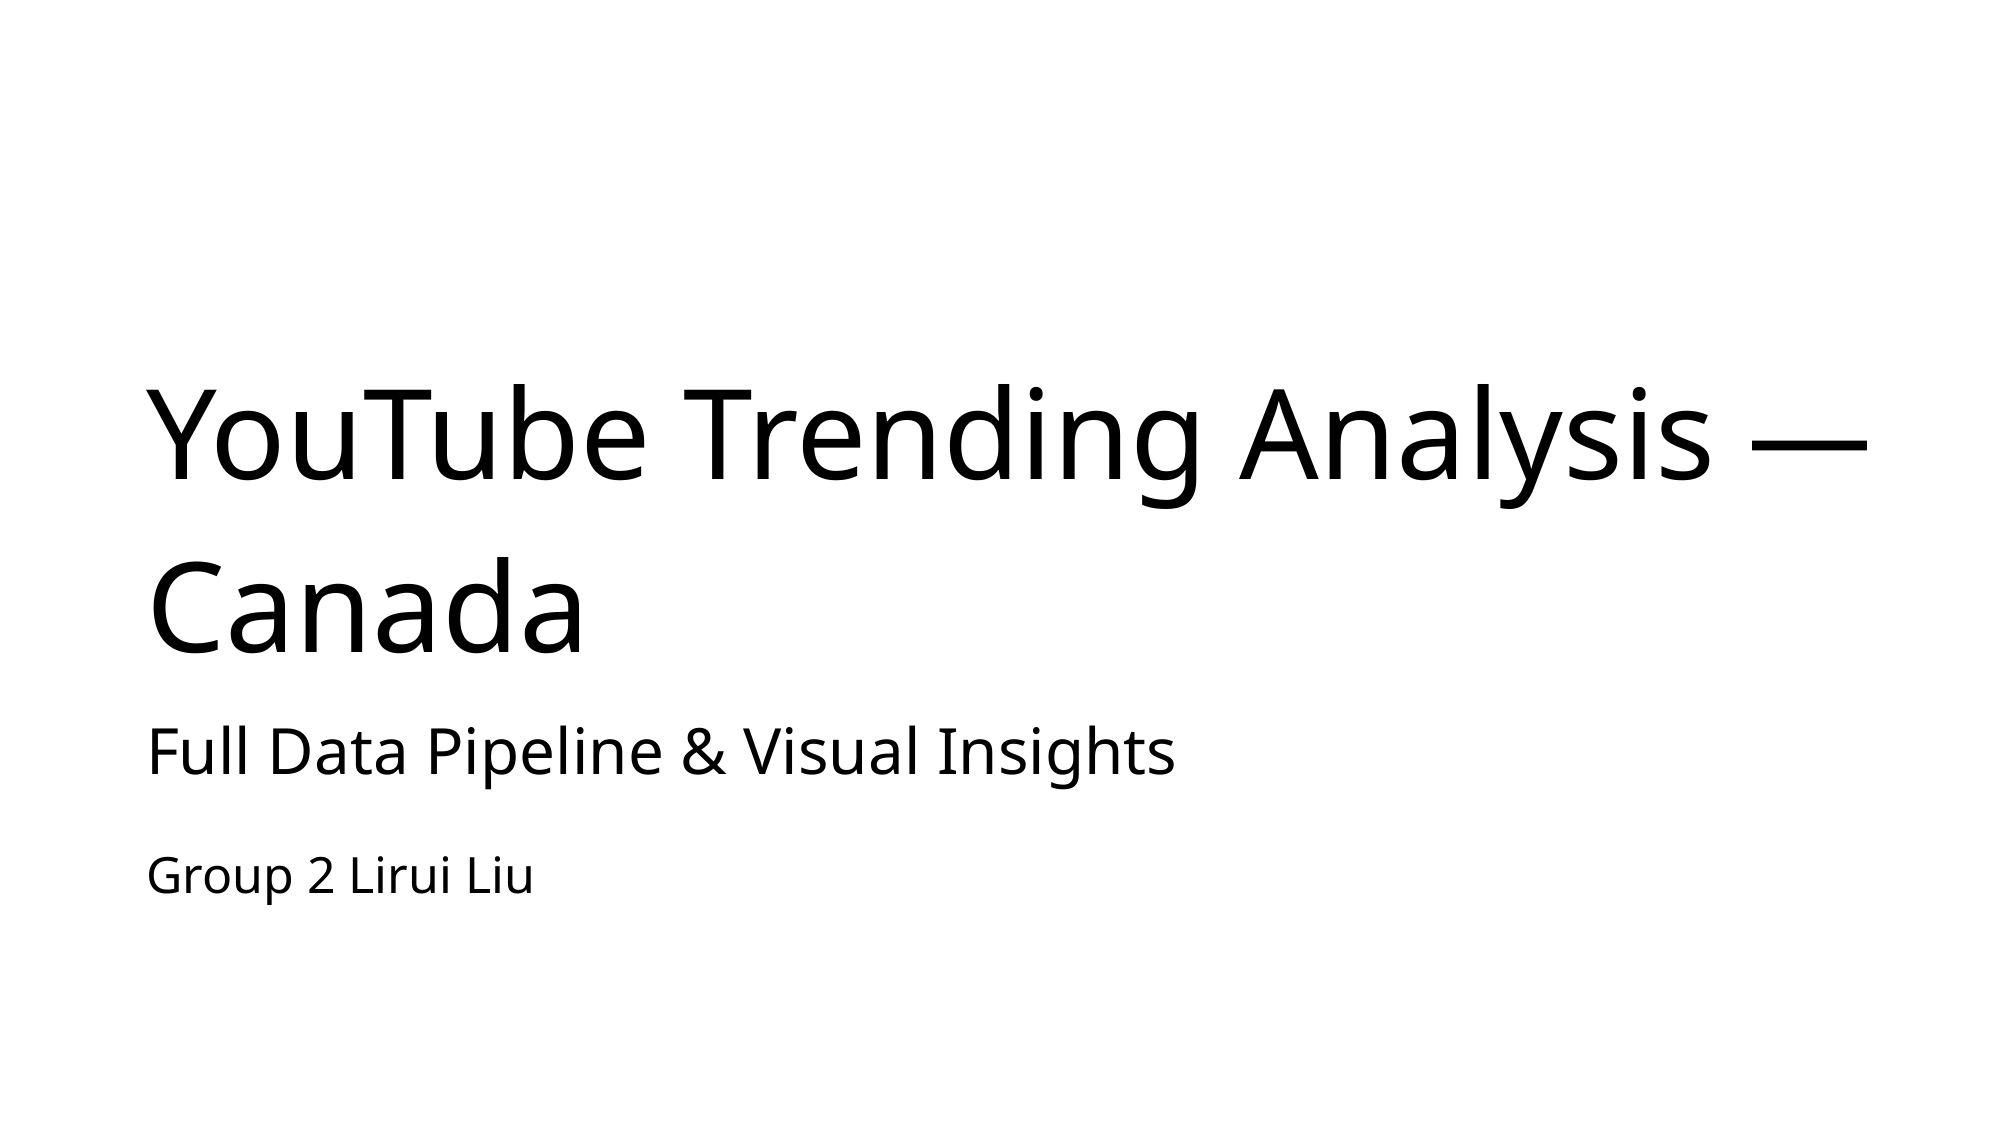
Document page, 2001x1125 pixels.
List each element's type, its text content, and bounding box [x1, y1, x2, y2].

subtitle Group 2 Lirui Liu [125, 830, 1925, 925]
title YouTube Trending Analysis — Canada Full Data Pipeline & Visual Insights [126, 624, 1925, 809]
